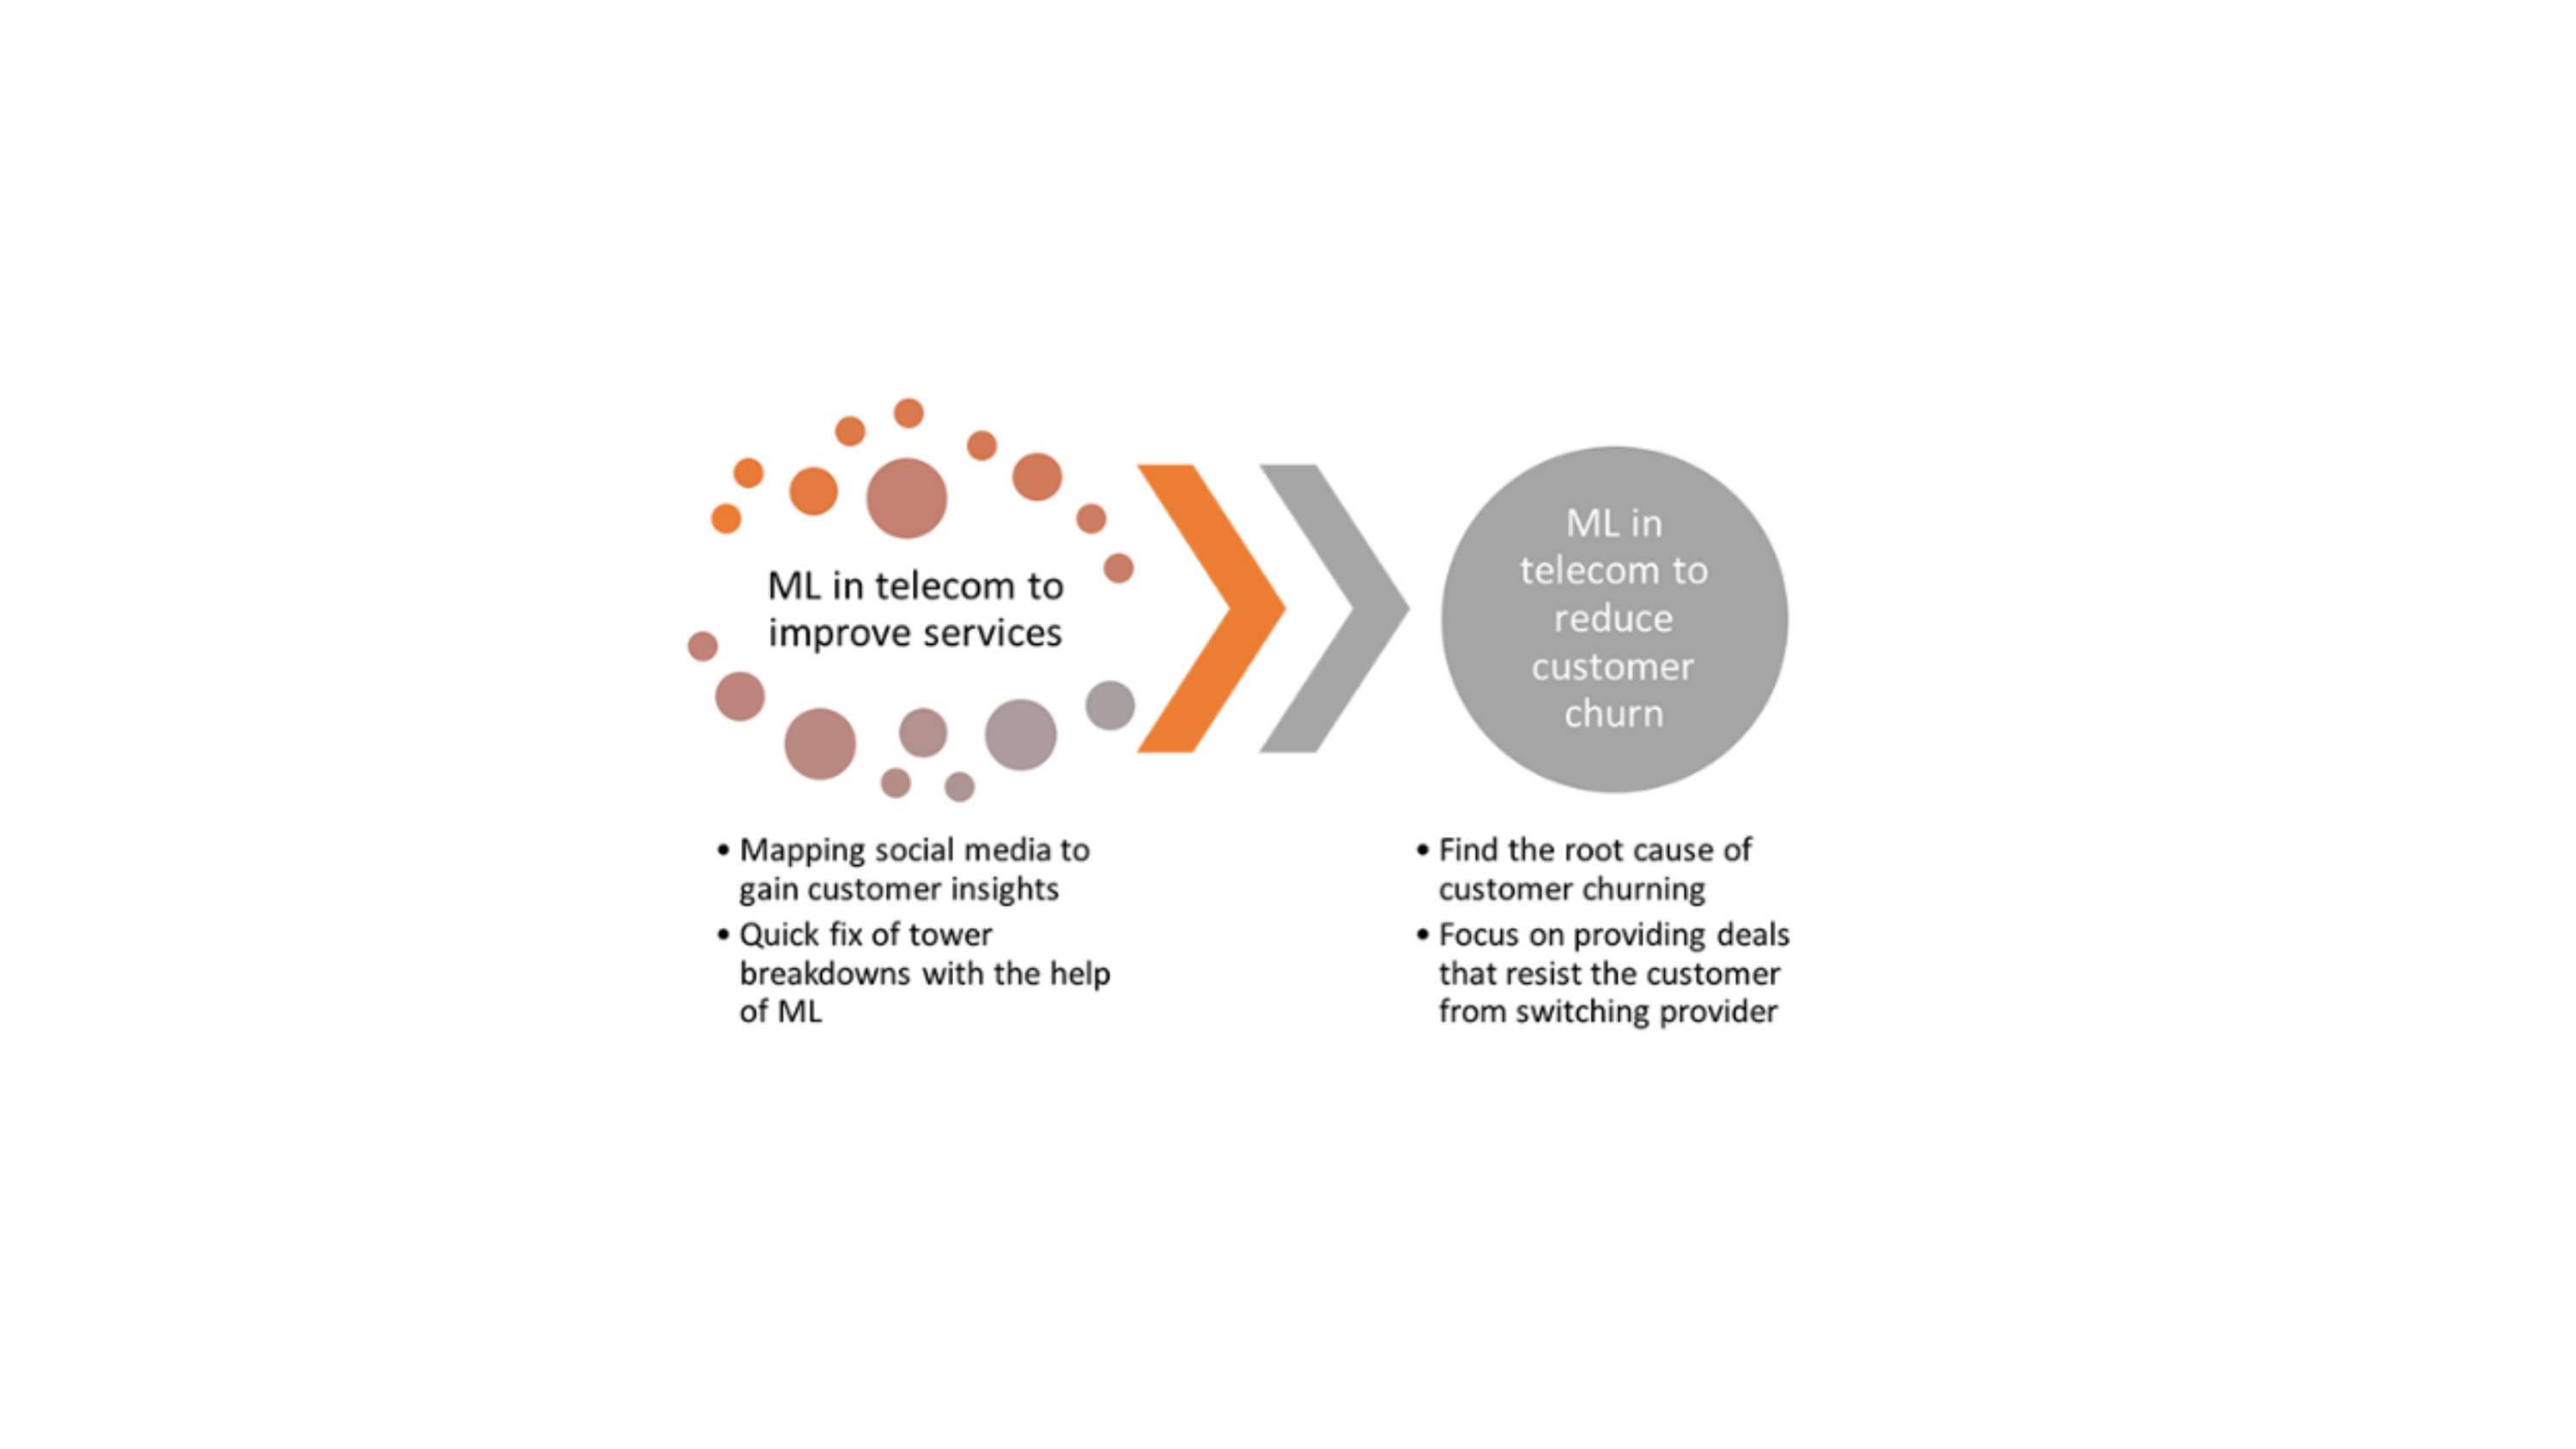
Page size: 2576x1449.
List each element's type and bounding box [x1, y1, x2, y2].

picture [500, 335, 2076, 1113]
